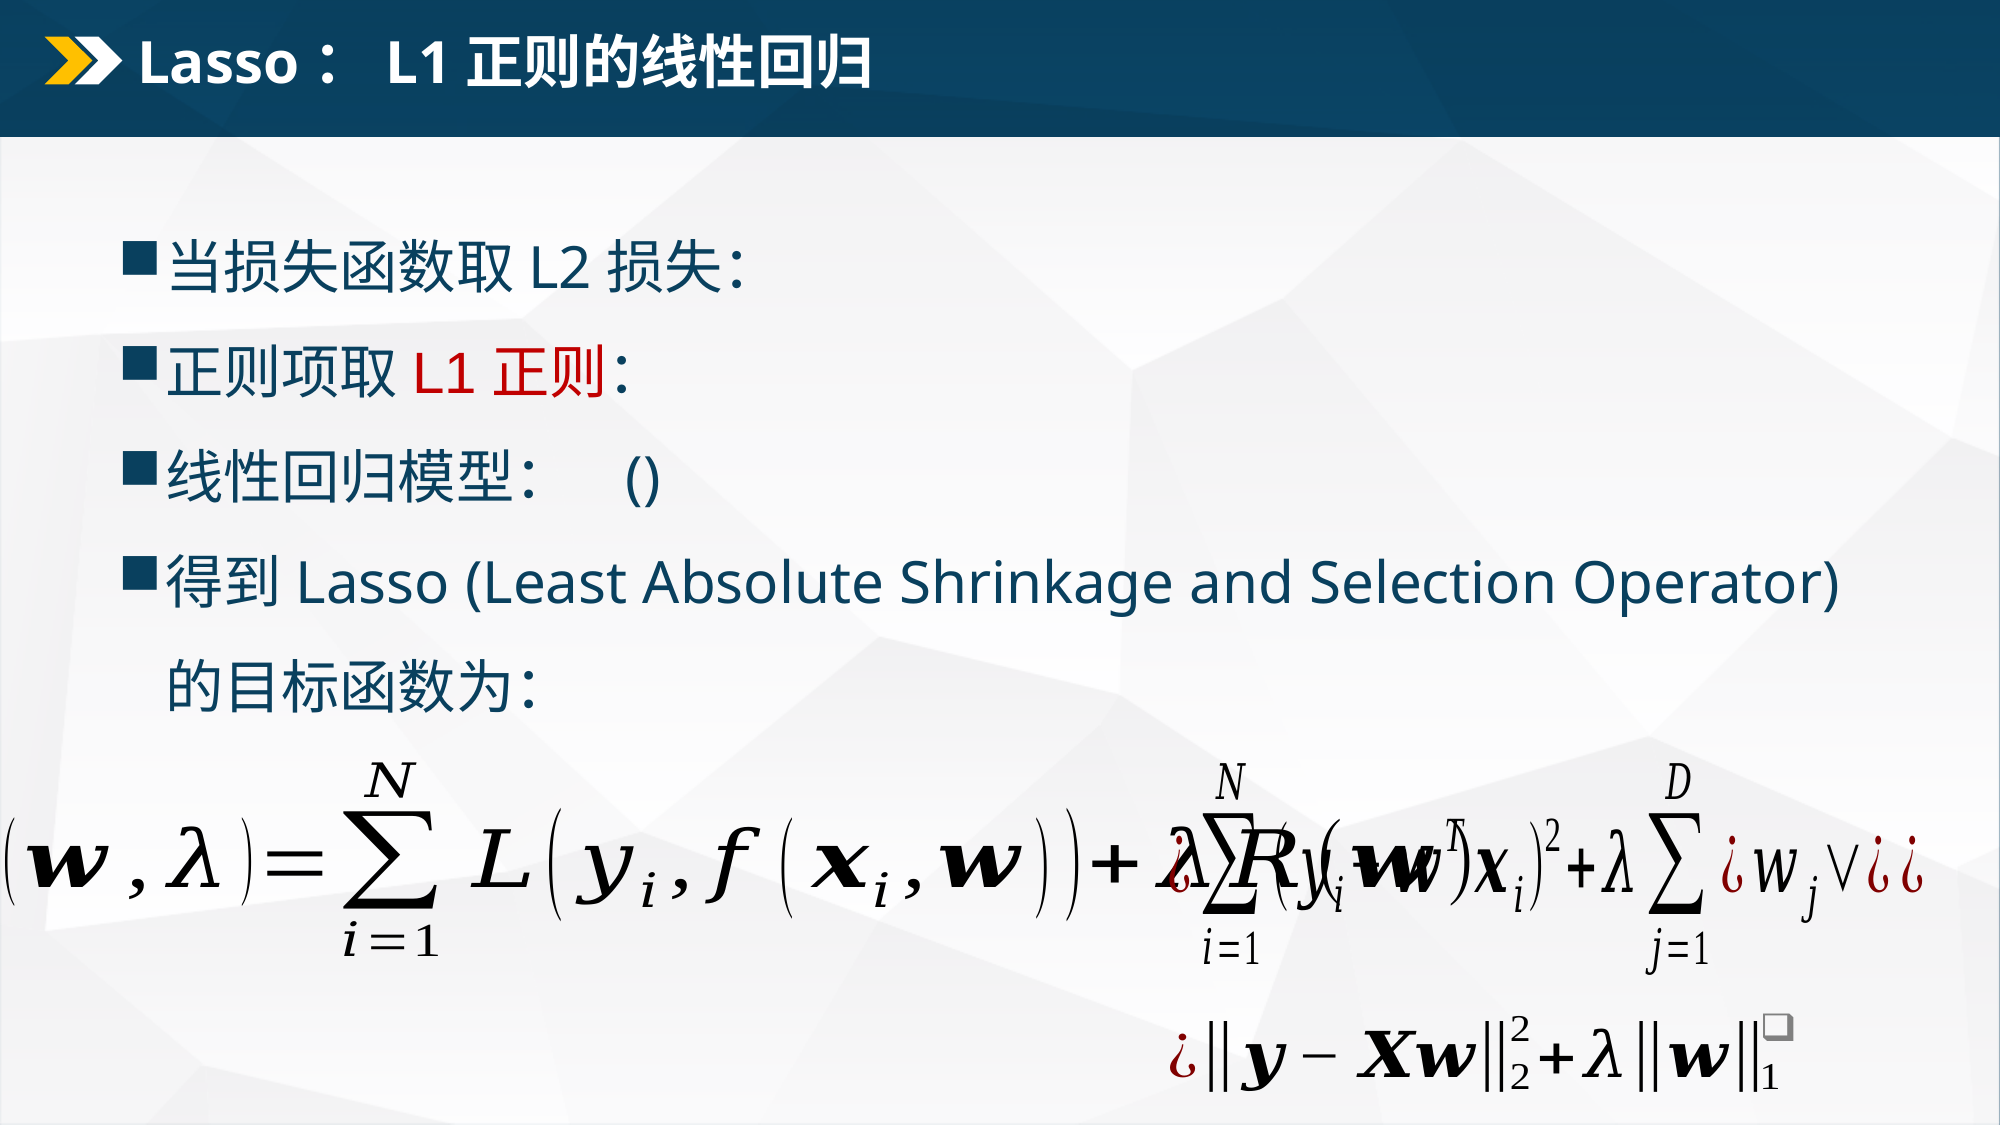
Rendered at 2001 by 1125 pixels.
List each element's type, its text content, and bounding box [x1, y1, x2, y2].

picture [0, 0, 2000, 1125]
title Lasso：L1正则的线性回归 [122, 25, 1723, 137]
